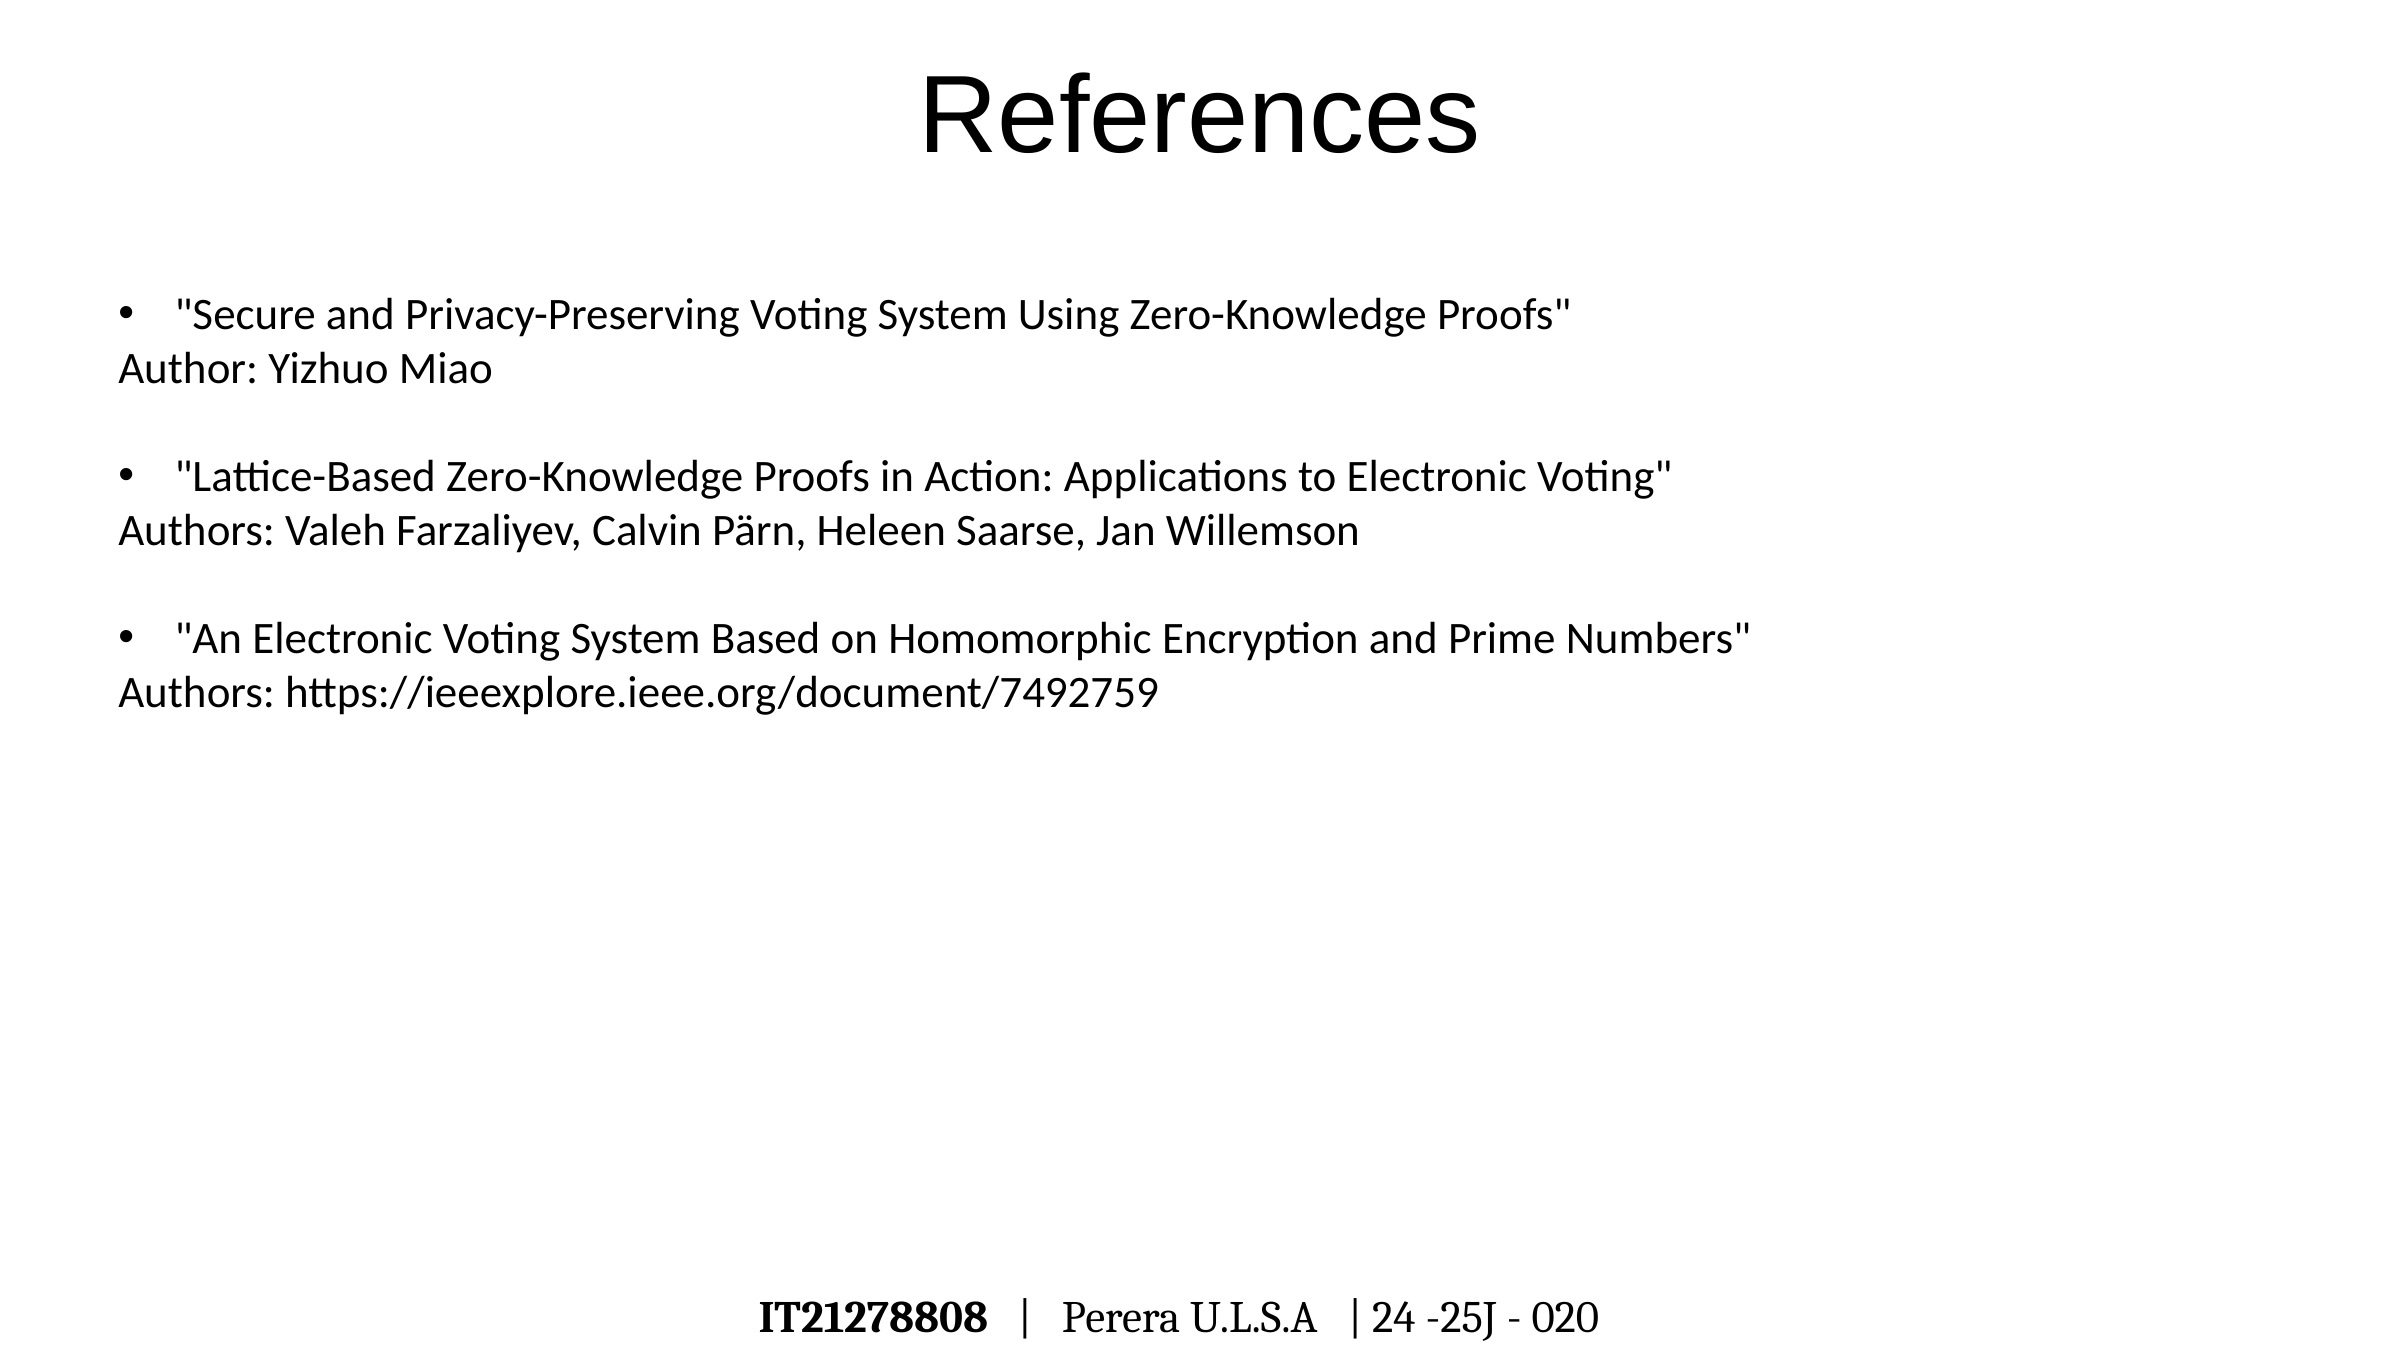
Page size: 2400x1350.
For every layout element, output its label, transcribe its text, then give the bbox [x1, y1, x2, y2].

text_box [81, 217, 2297, 378]
text_box "Secure and Privacy-Preserving Voting System Using Zero-Knowledge Proofs" Author: Yizhuo Miao "Lattice-Based Zero-Knowledge Proofs in Action: Applications to Electronic Voting" Authors: Valeh Farzaliyev, Calvin Pärn, Heleen Saarse, Jan Willemson "An Electronic Voting System Based on Homomorphic Encryption and Prime Numbers" Authors: https://ieeexplore.ieee.org/document/7492759 [103, 277, 2038, 724]
text_box IT21278808 | Perera U.L.S.A | 24 -25J - 020 [518, 1278, 1860, 1350]
text_box References [179, 28, 2220, 189]
